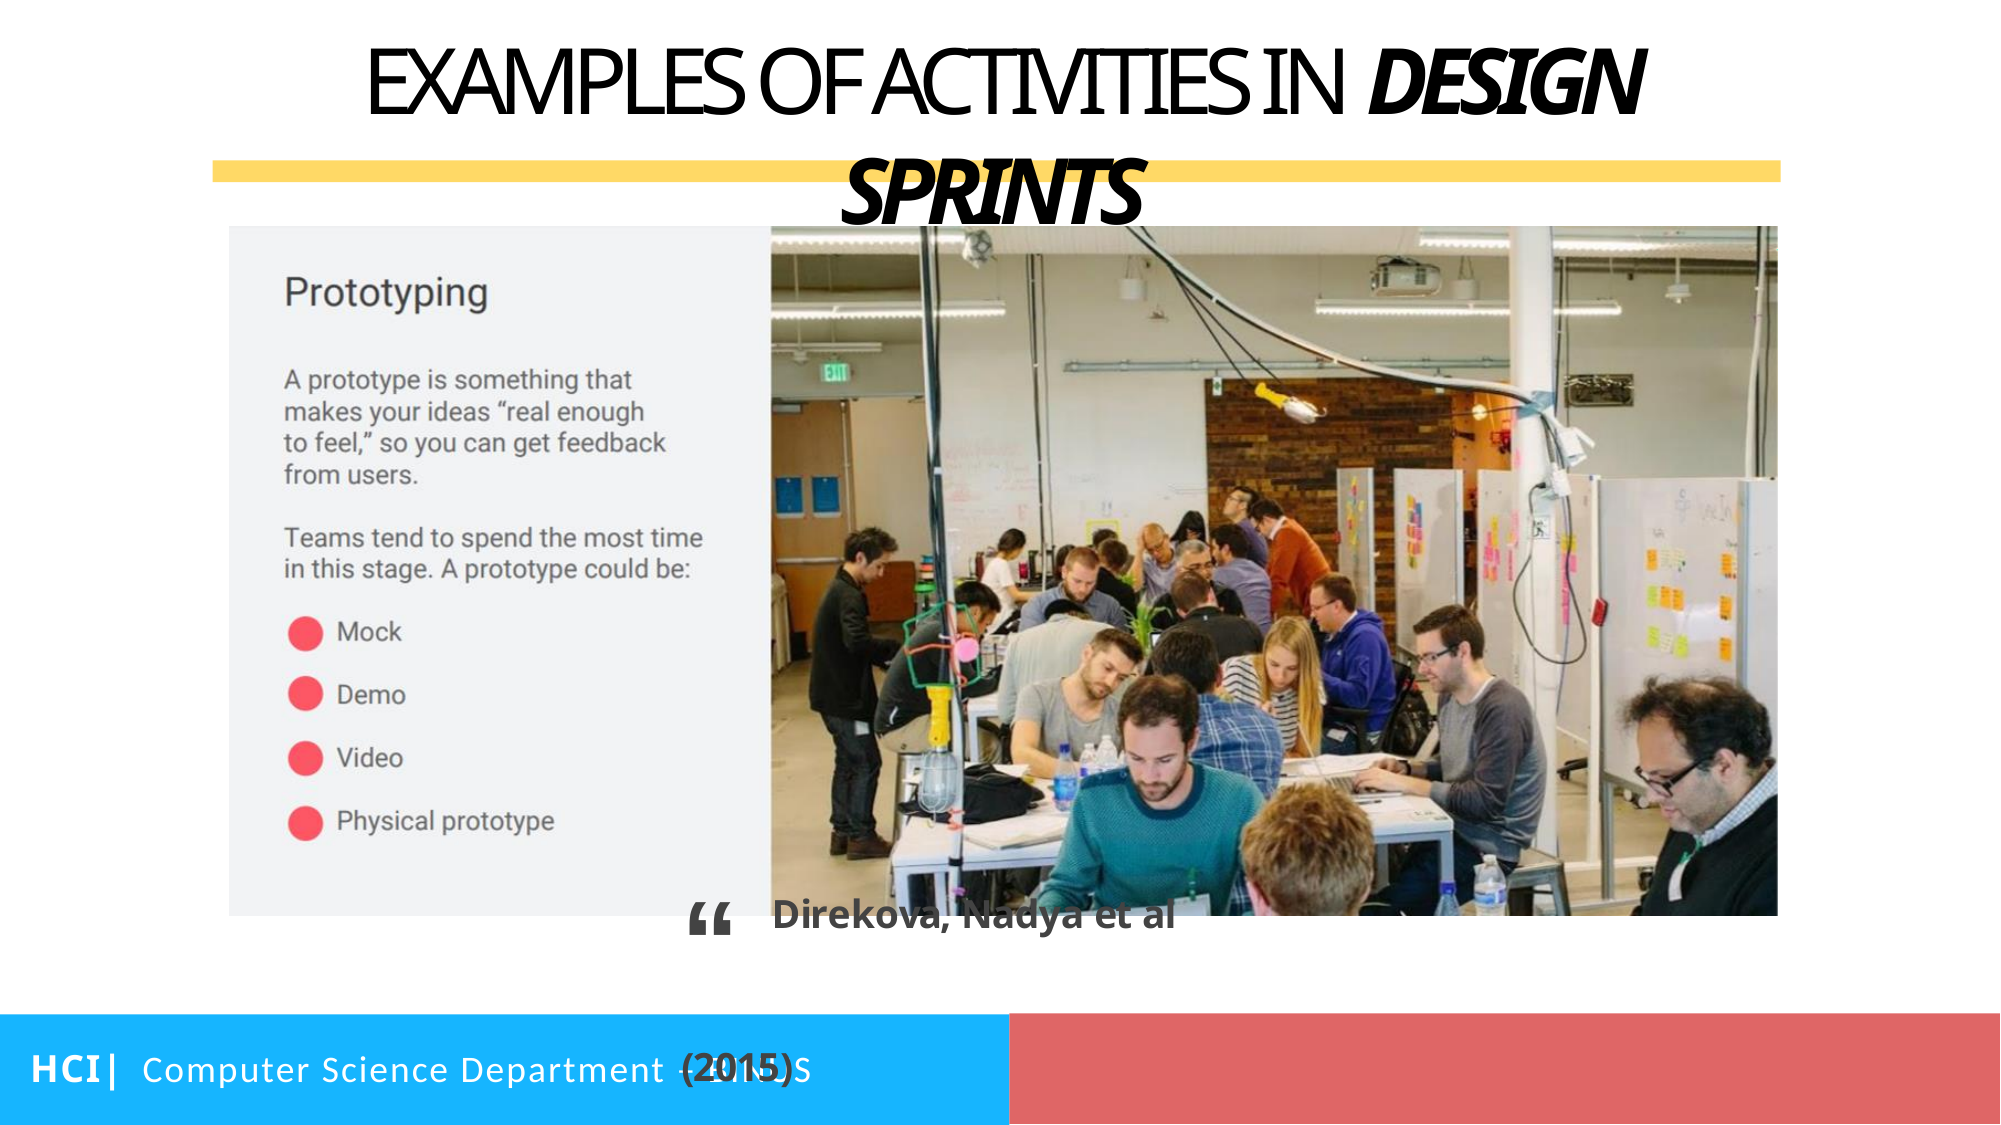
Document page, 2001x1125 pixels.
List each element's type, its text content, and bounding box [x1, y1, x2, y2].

text_box [1774, 160, 1781, 183]
text_box “ Direkova, Nadya et al (2015) [678, 922, 1248, 1089]
text_box [212, 160, 226, 183]
text_box EXAMPLES OF ACTIVITIES IN DESIGN SPRINTS [226, 19, 1774, 243]
picture [228, 226, 1778, 916]
